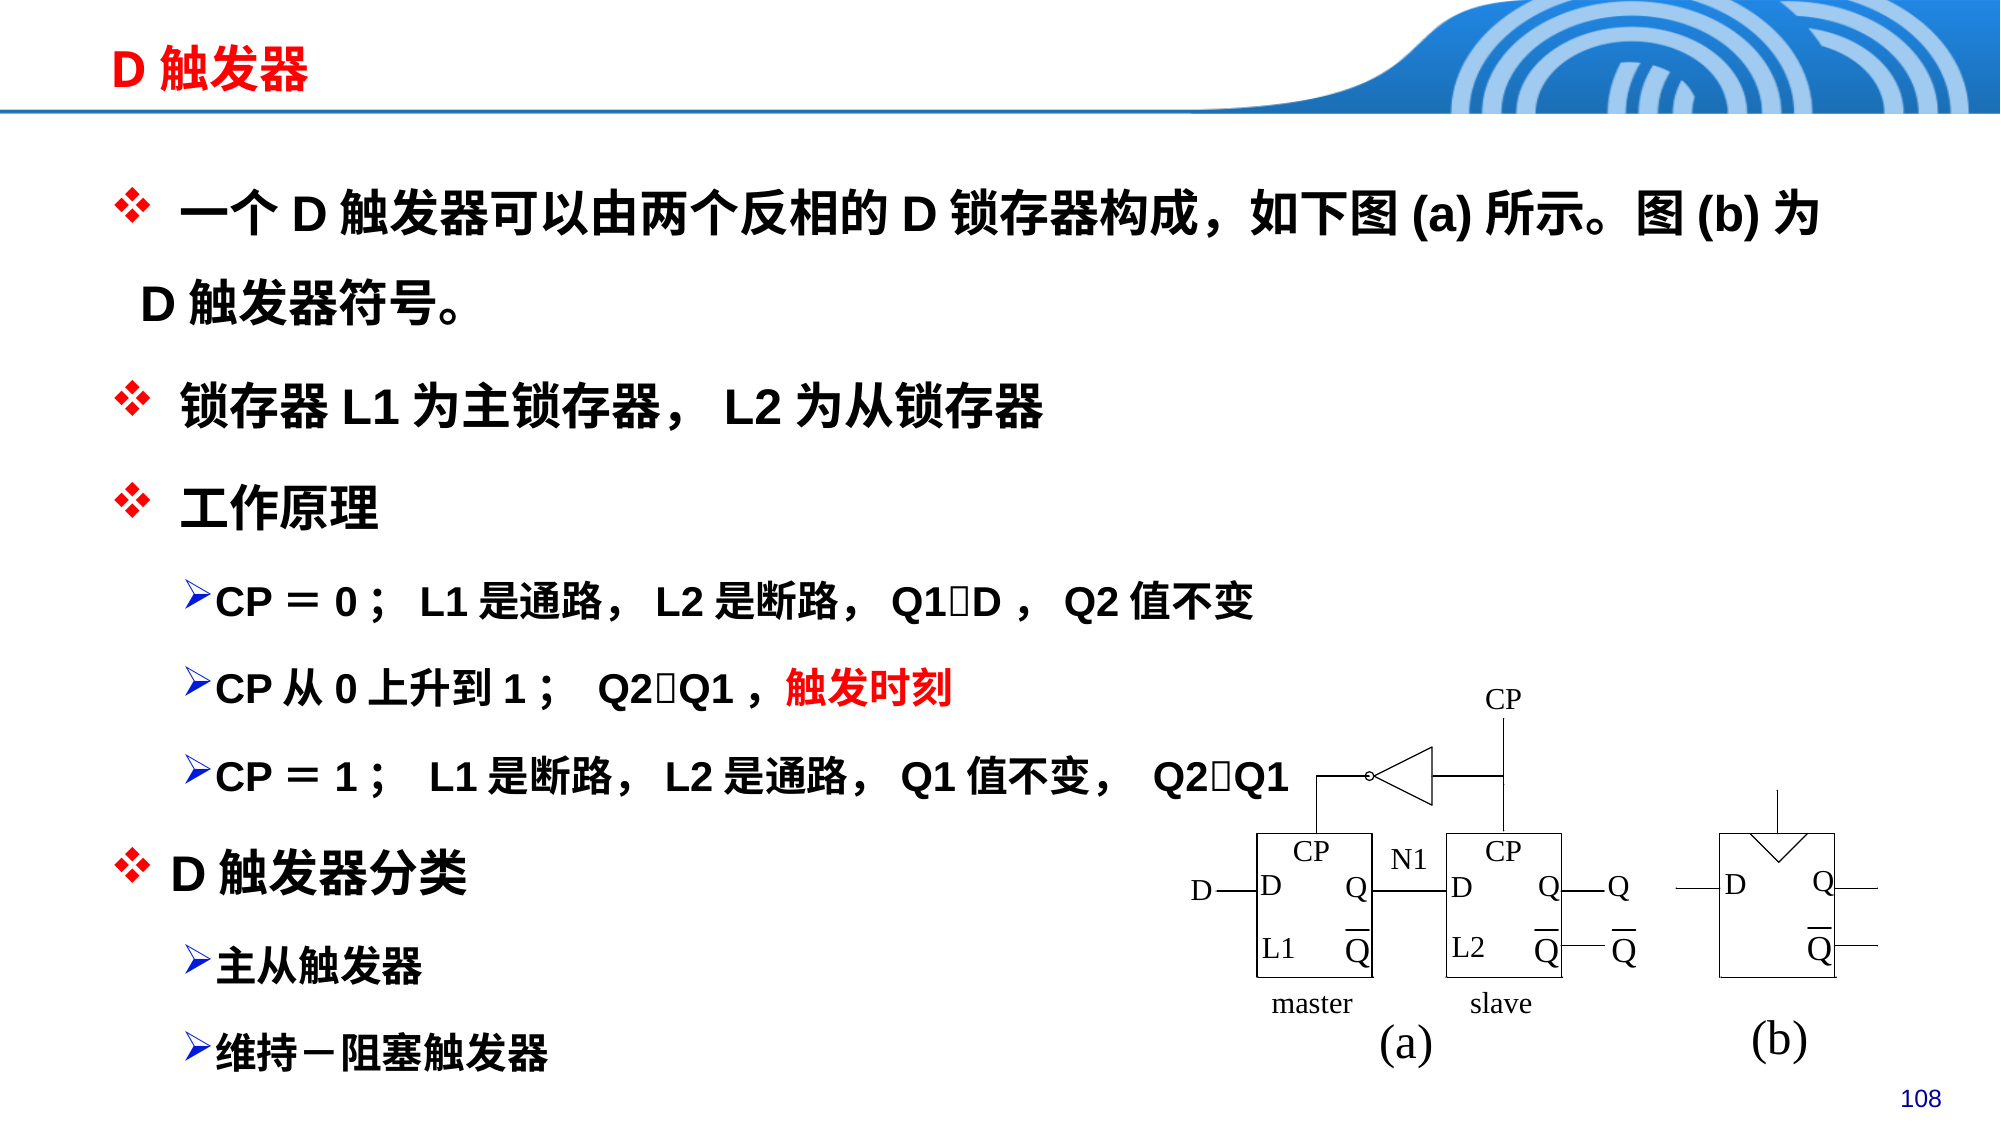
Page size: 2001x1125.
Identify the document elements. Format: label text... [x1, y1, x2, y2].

list 一个D触发器可以由两个反相的D锁存器构成，如下图(a)所示。图(b)为D触发器符号。 锁存器L1为主锁存器，L2为从锁存器 工作原理 CP＝0；L1是通路，L2是断路，Q1D，Q2值不变 CP从0上升到1； Q2Q1，触发时刻 CP＝1； L1是断路，L2是通路，Q1值不变， Q2Q1 D触发器分类 主从触发器 维持－阻塞触发器 [99, 147, 1840, 1125]
picture [0, 0, 2000, 114]
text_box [1122, 680, 1903, 1076]
title D触发器 [99, 40, 964, 103]
